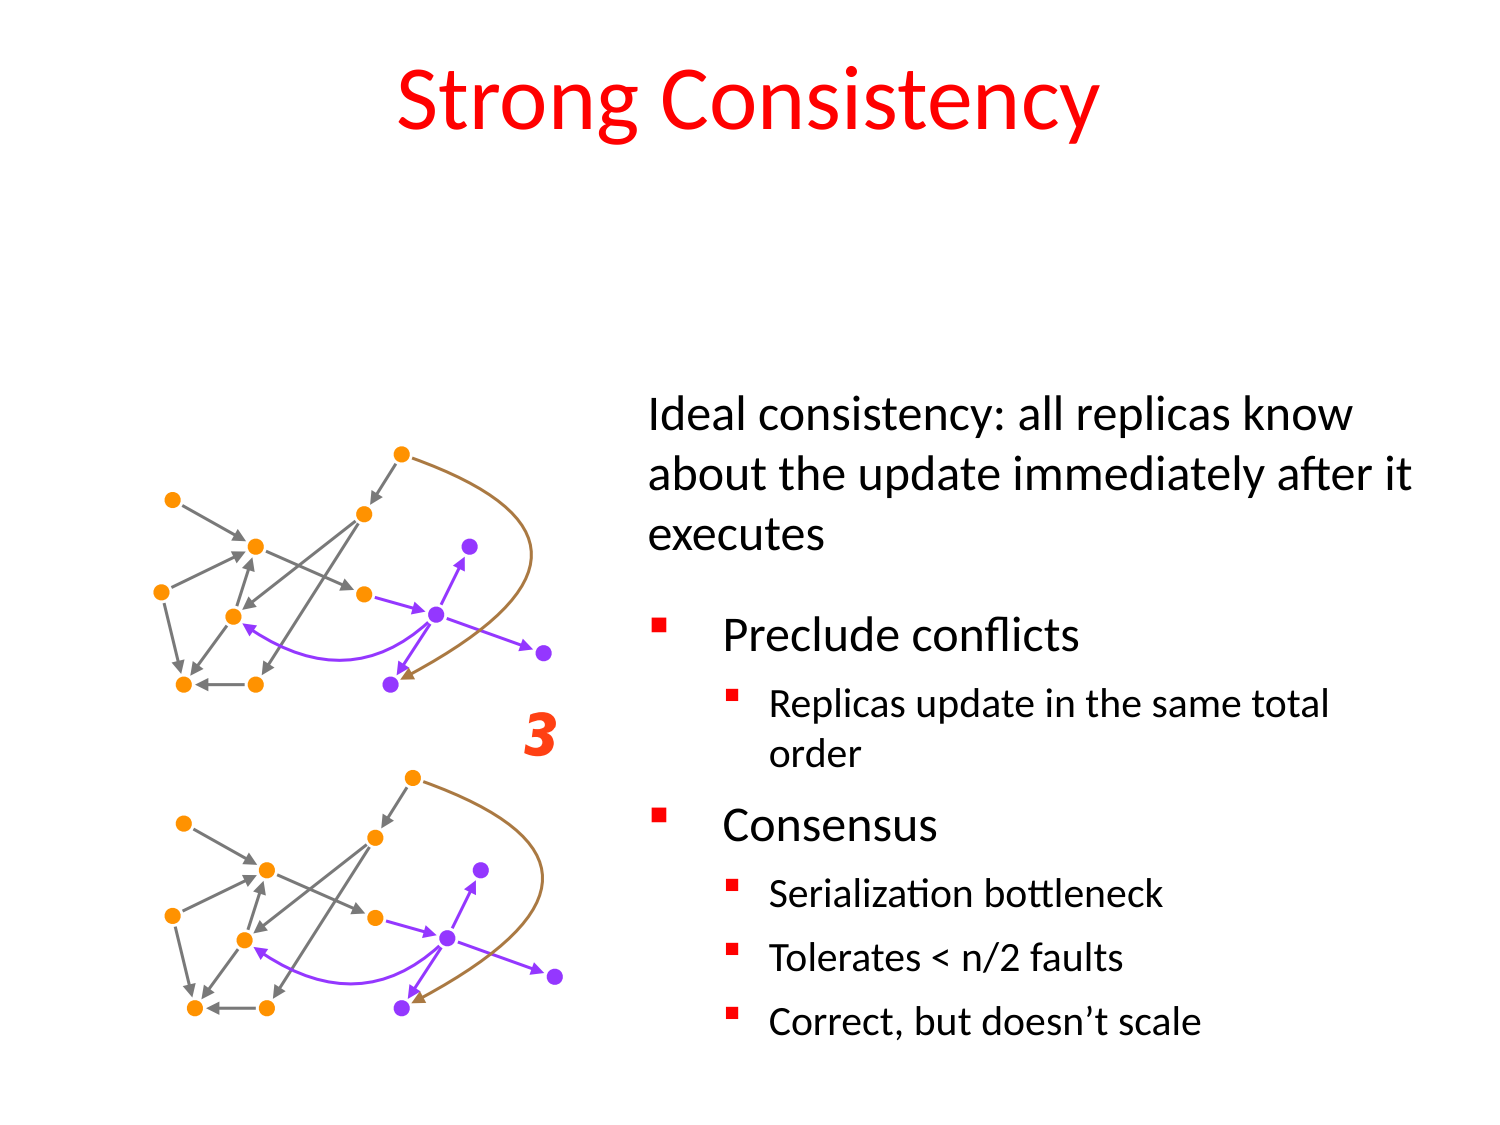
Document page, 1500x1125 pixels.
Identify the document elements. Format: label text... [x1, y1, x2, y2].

title Strong Consistency [0, 0, 1500, 187]
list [144, 438, 569, 1018]
list Ideal consistency: all replicas know about the update immediately after it executes Preclude conflicts Replicas update in the same total order Consensus Serialization bottleneck Tolerates < n/2 faults Correct, but doesn’t scale [647, 379, 1426, 1112]
